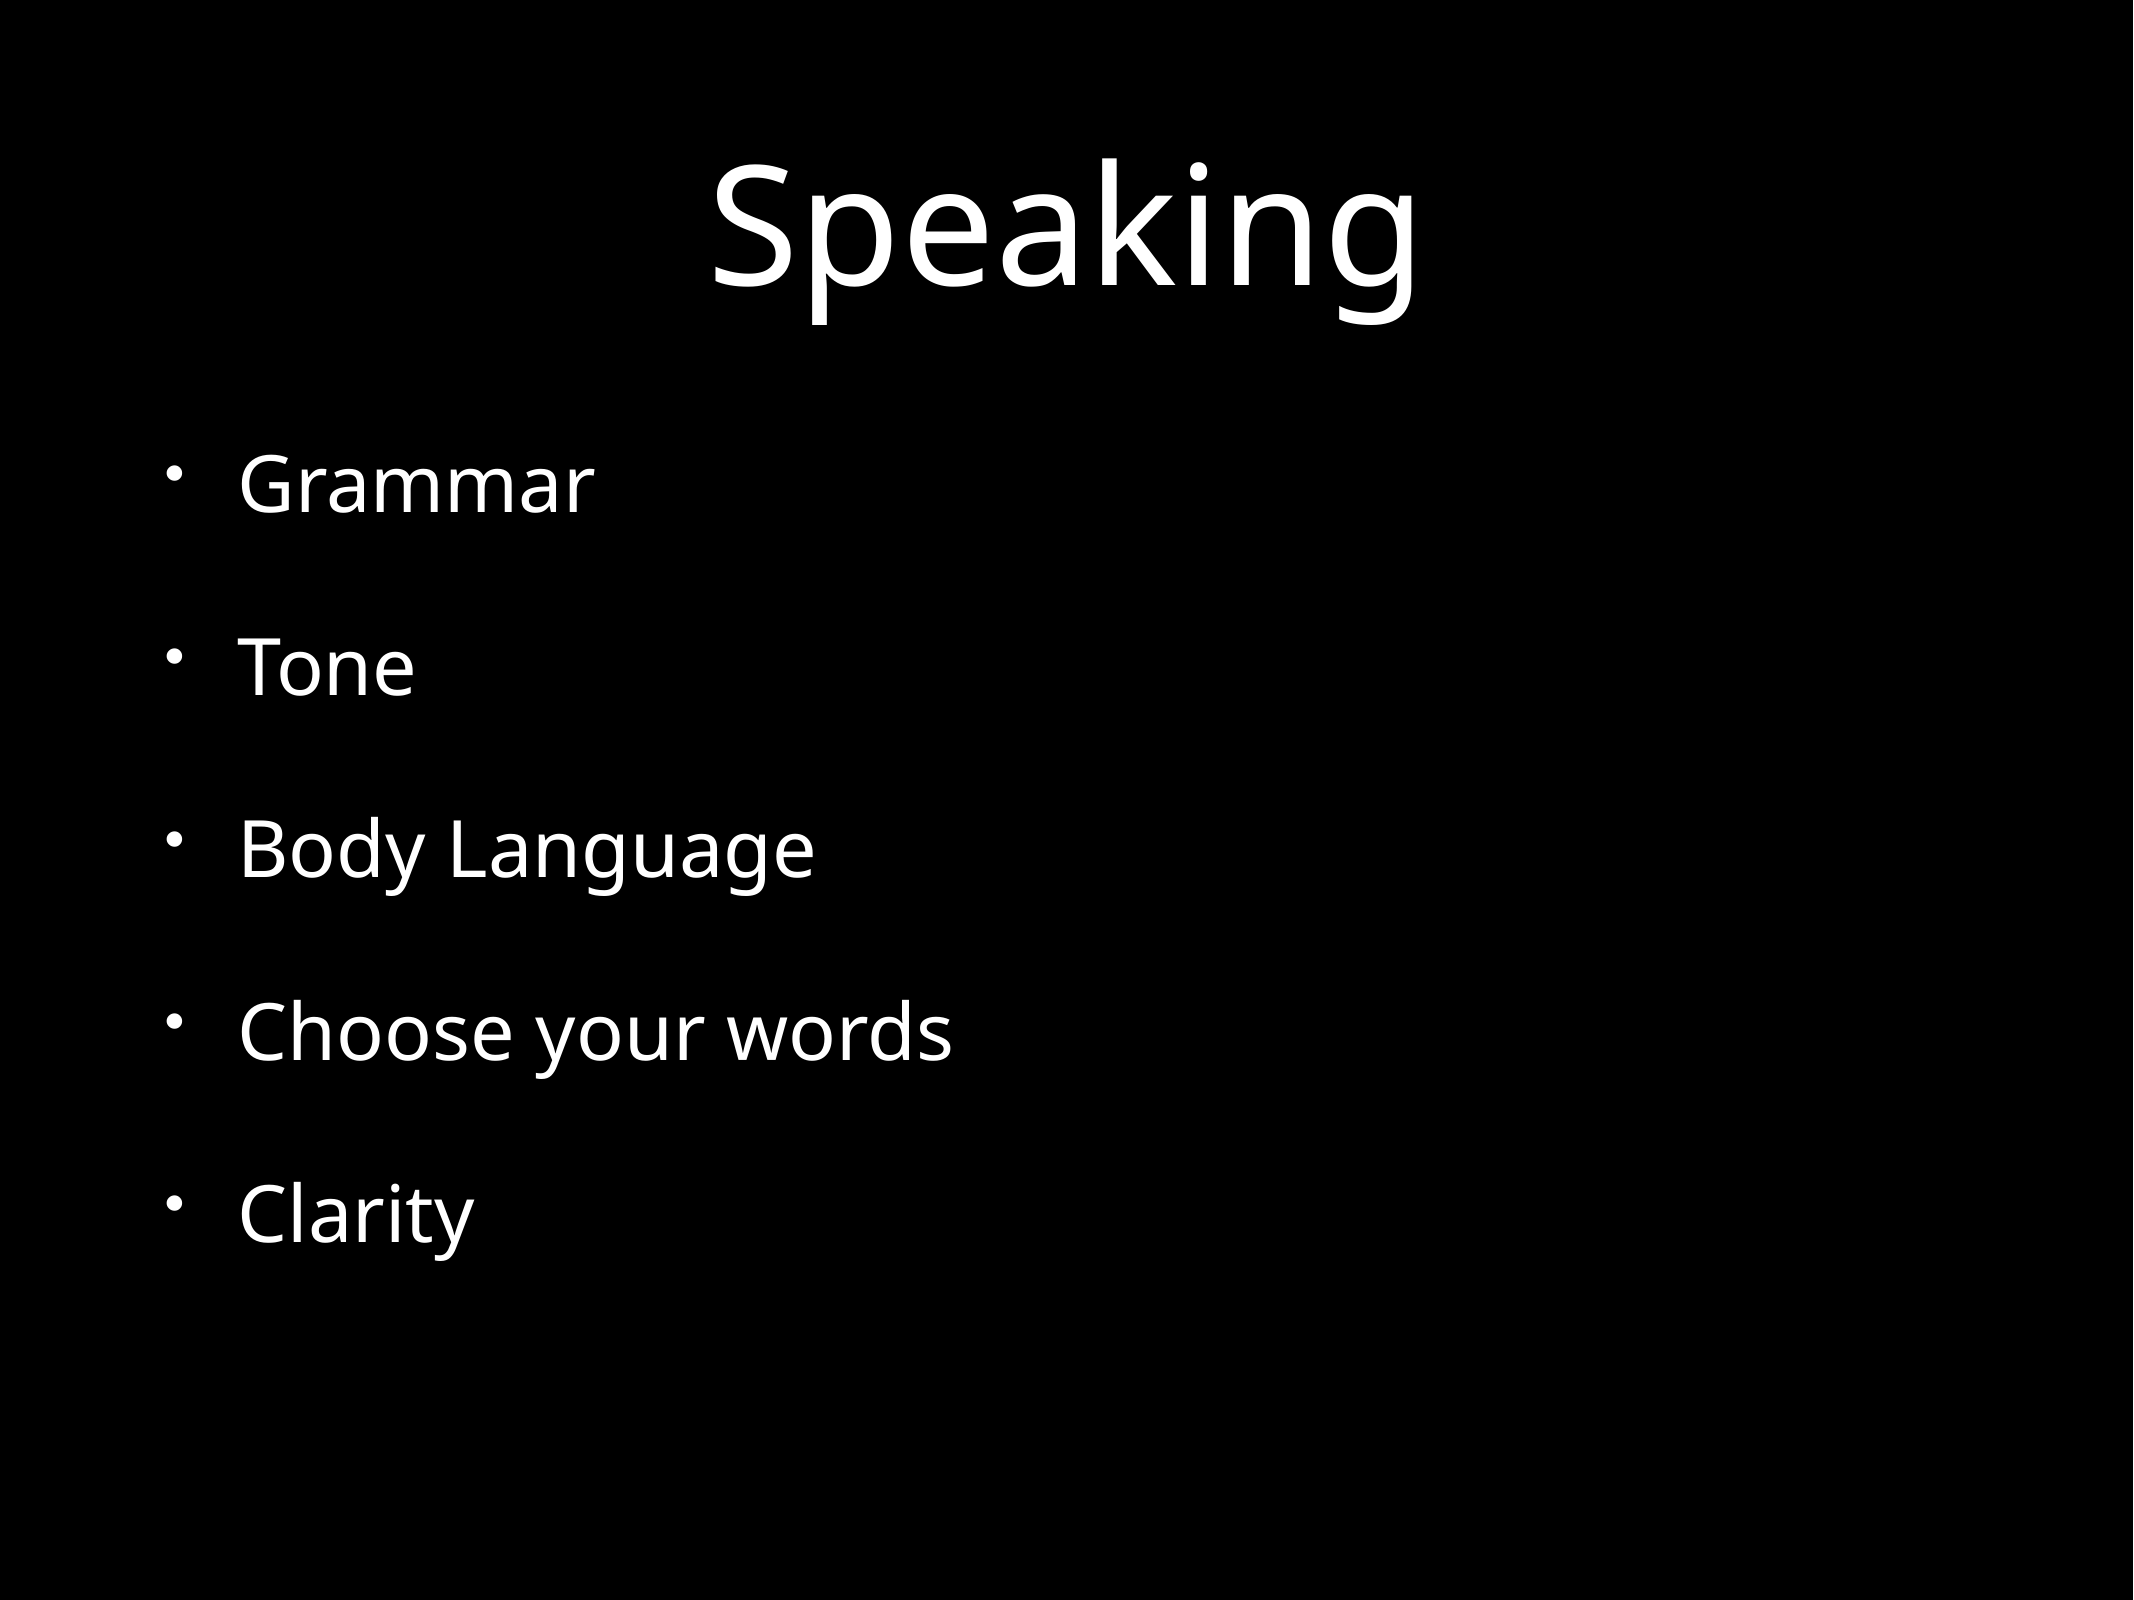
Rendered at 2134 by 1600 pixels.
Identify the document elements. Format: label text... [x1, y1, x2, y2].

title Speaking [155, 41, 1978, 397]
list Grammar Tone Body Language Choose your words Clarity [155, 424, 1978, 1457]
